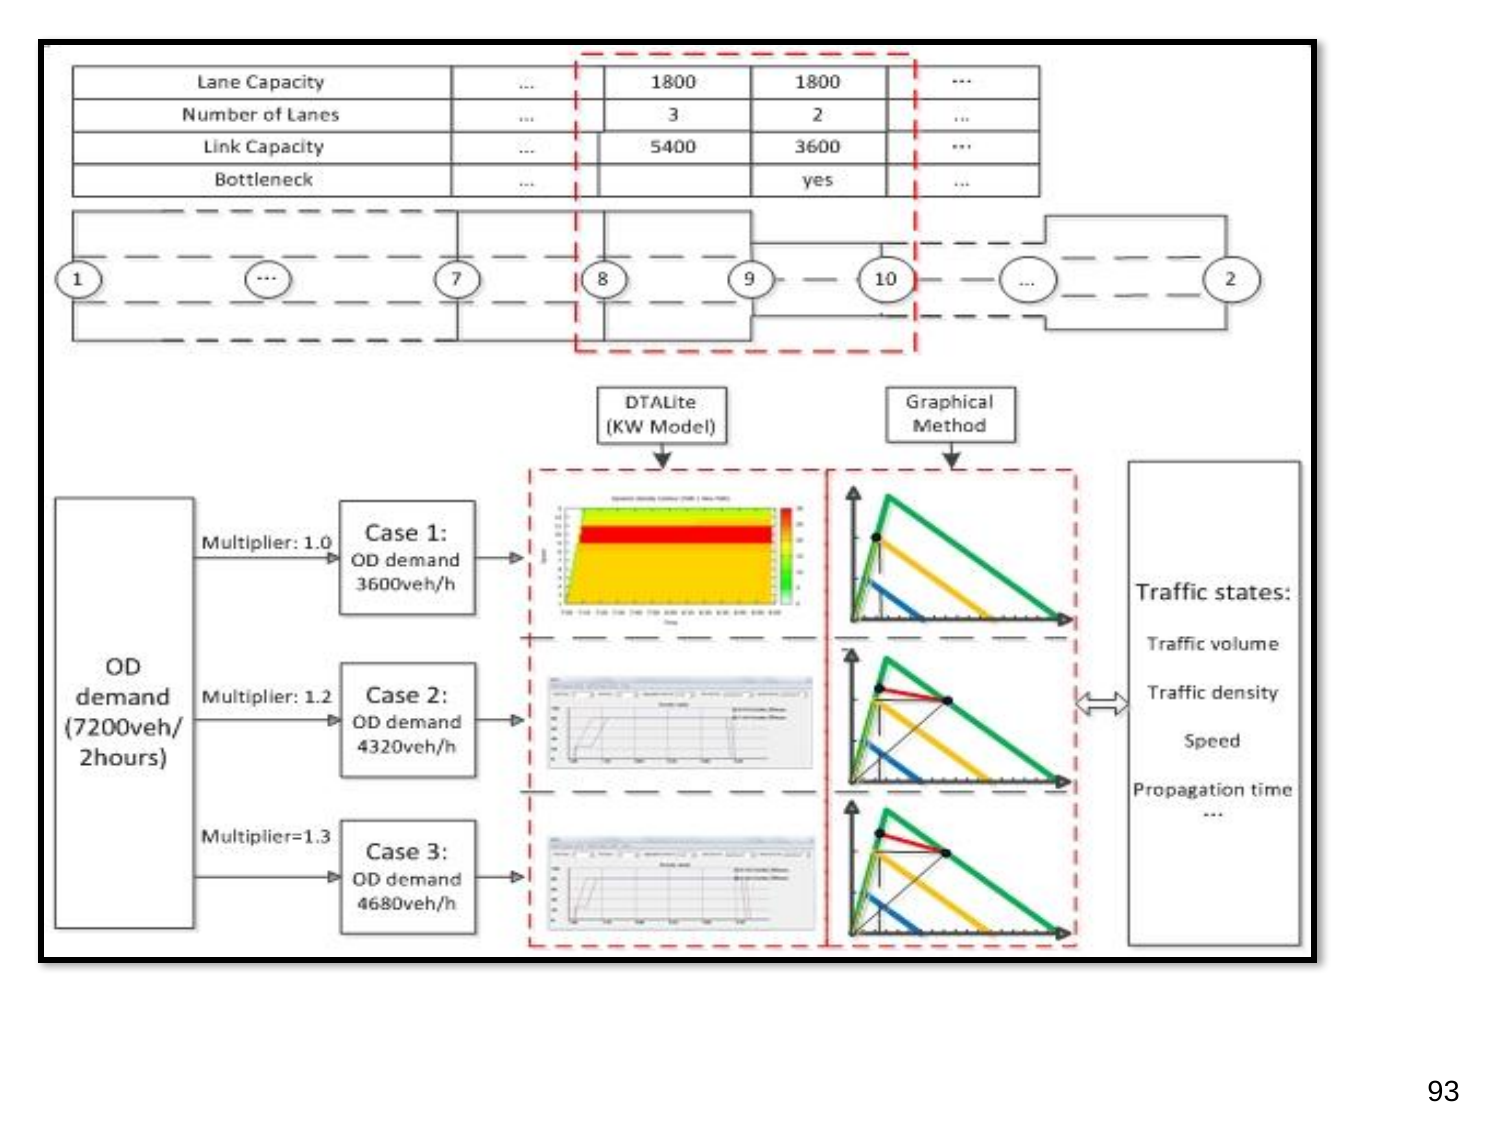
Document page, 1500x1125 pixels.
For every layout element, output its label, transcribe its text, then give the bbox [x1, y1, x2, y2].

picture [43, 44, 1312, 958]
slide_number 93 [1412, 1065, 1499, 1125]
